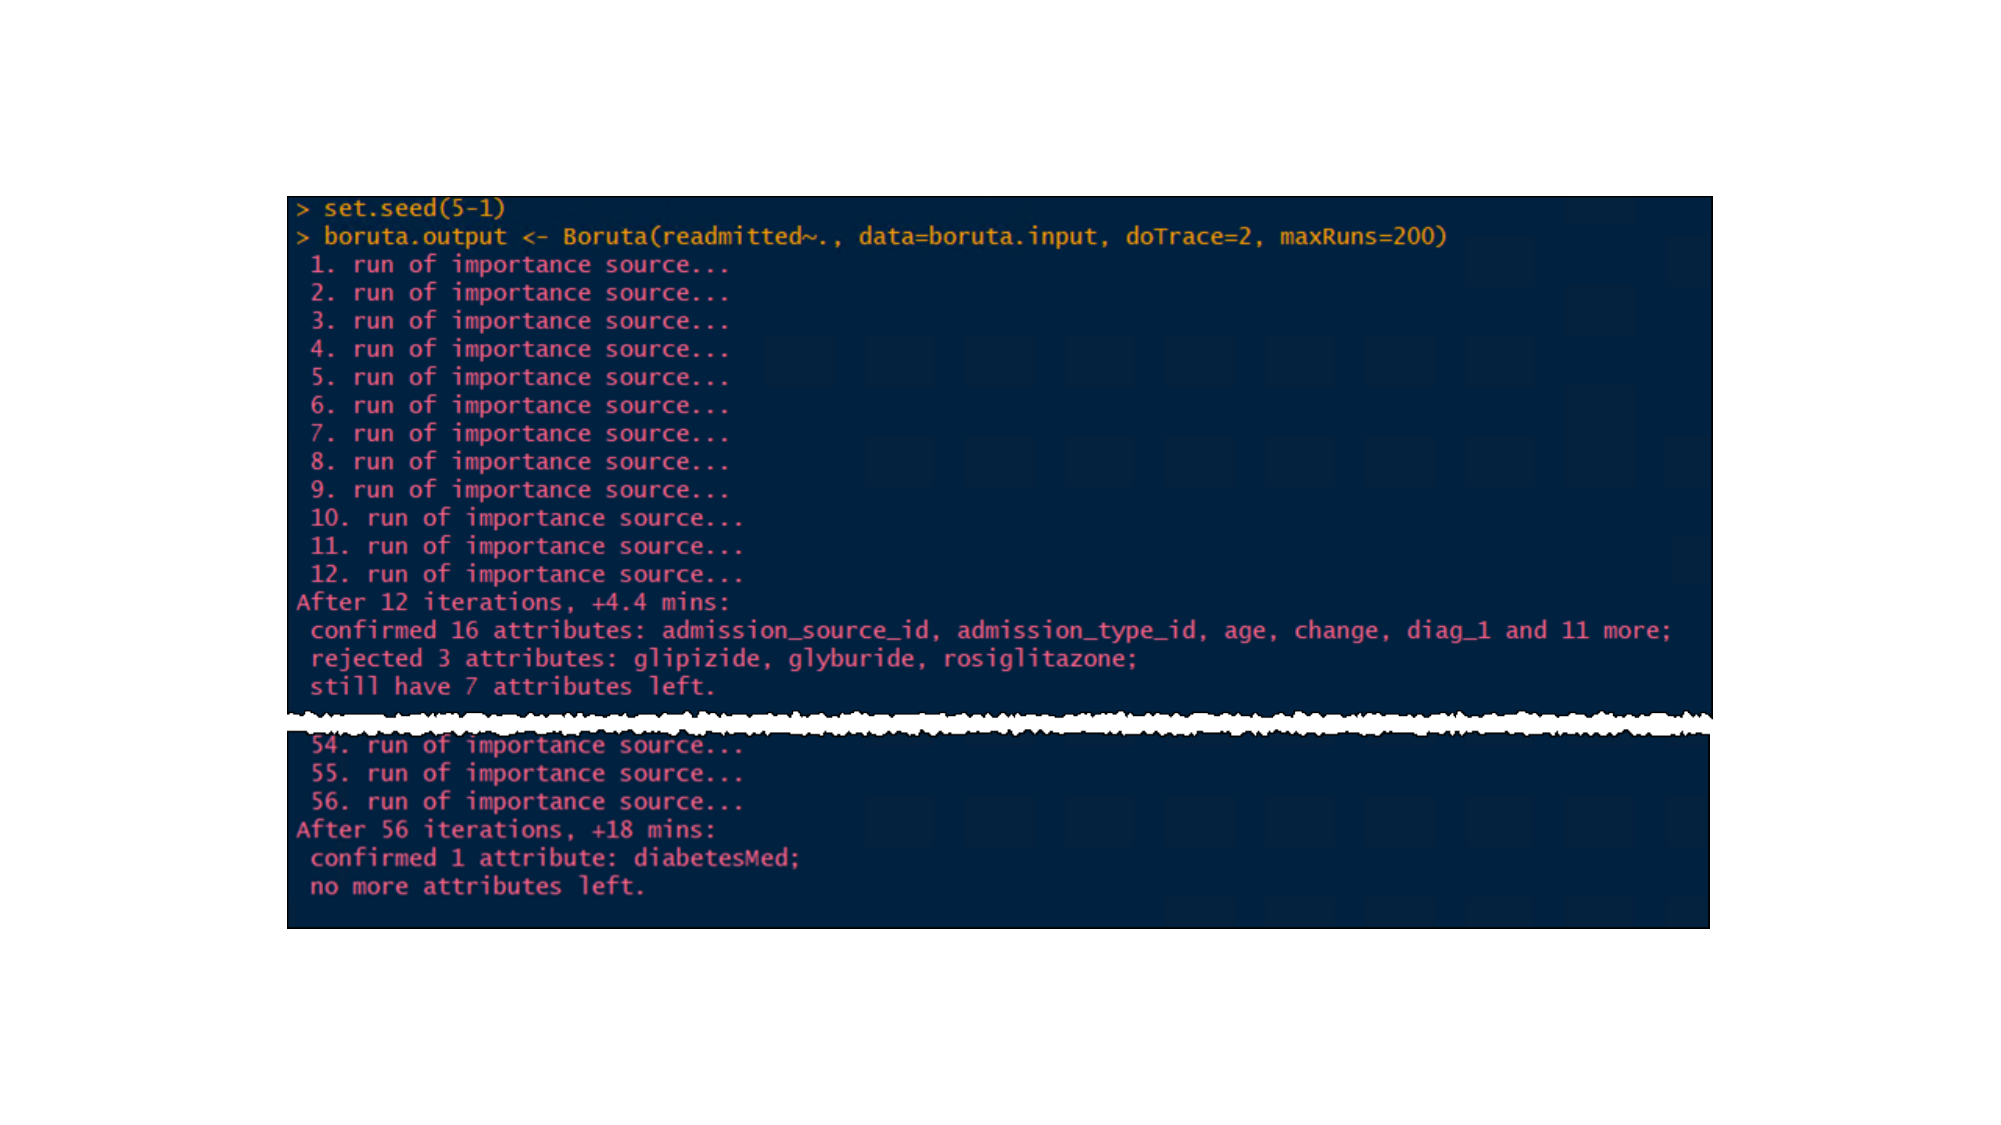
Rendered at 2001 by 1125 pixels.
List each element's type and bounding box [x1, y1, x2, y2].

text_box [287, 196, 1713, 929]
